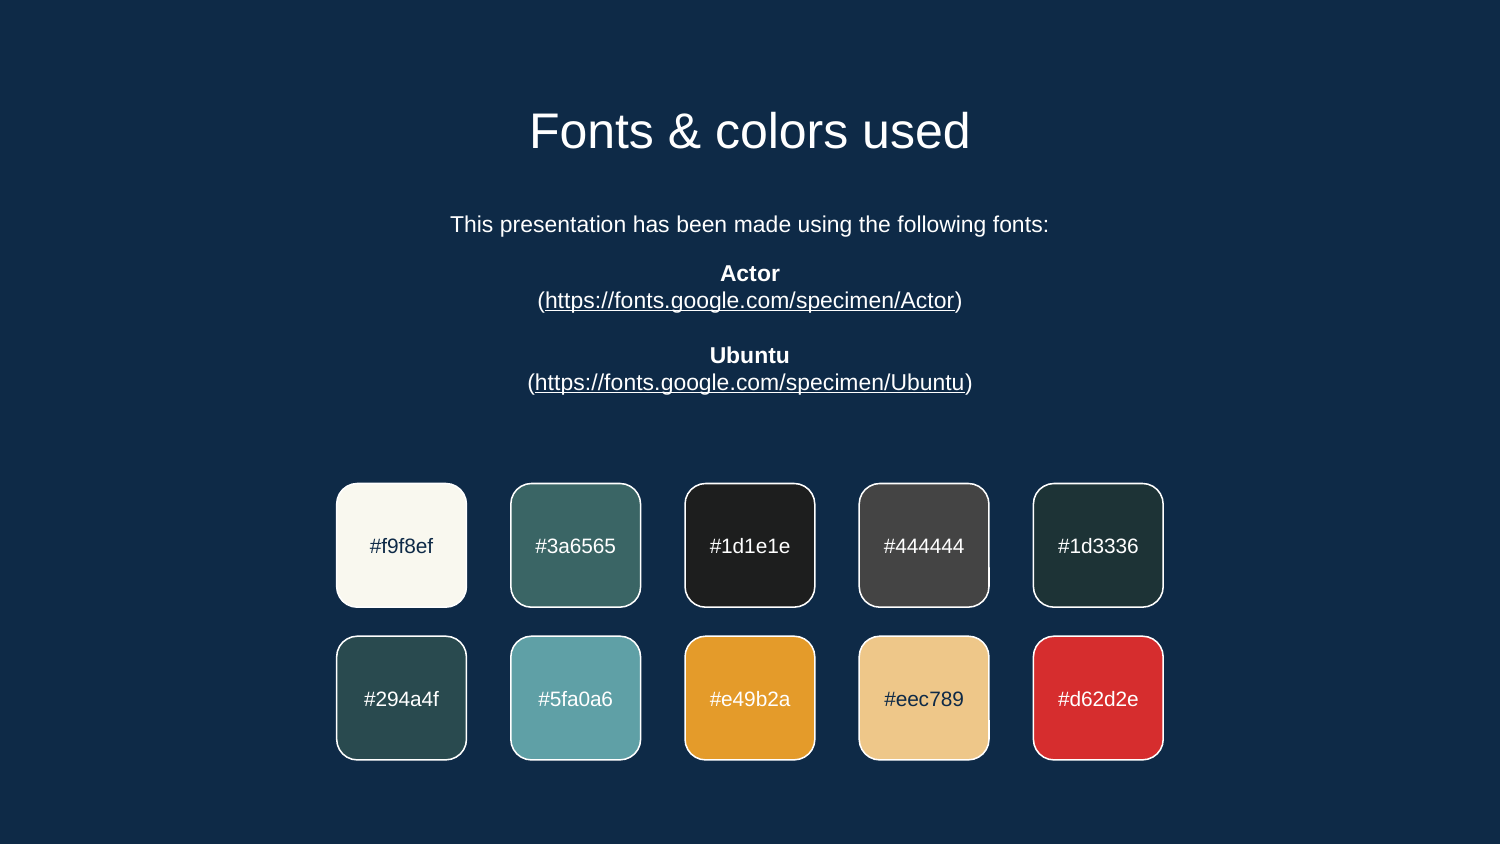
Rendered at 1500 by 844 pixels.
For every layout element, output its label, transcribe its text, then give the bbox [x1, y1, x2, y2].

text_box [510, 636, 641, 661]
text_box [510, 483, 641, 509]
text_box [336, 735, 467, 760]
text_box [1033, 582, 1164, 608]
text_box [1033, 735, 1164, 760]
text_box [685, 735, 815, 760]
text_box This presentation has been made using the following fonts: Actor (https://fonts.google.com/specimen/Actor) Ubuntu (https://fonts.google.com/specimen/Ubuntu) [117, 194, 1383, 421]
text_box [336, 636, 467, 661]
text_box #1d1e1e [685, 509, 815, 582]
text_box [510, 735, 641, 760]
text_box [336, 582, 467, 608]
text_box [859, 636, 989, 661]
text_box [859, 735, 989, 760]
text_box #d62d2e [1033, 661, 1164, 735]
text_box #1d3336 [1033, 509, 1164, 582]
text_box #eec789 [859, 661, 989, 735]
text_box #294a4f [336, 661, 467, 735]
text_box #e49b2a [685, 661, 815, 735]
text_box [685, 483, 815, 509]
text_box [1033, 636, 1164, 661]
text_box [1033, 483, 1164, 509]
text_box #444444 [859, 509, 989, 582]
text_box [510, 582, 641, 608]
text_box [336, 483, 467, 509]
title Fonts & colors used [117, 83, 1383, 163]
text_box #f9f8ef [336, 509, 467, 582]
text_box [859, 483, 989, 509]
text_box [685, 582, 815, 608]
text_box [685, 636, 815, 661]
text_box #3a6565 [510, 509, 641, 582]
text_box [859, 582, 989, 608]
text_box #5fa0a6 [510, 661, 641, 735]
